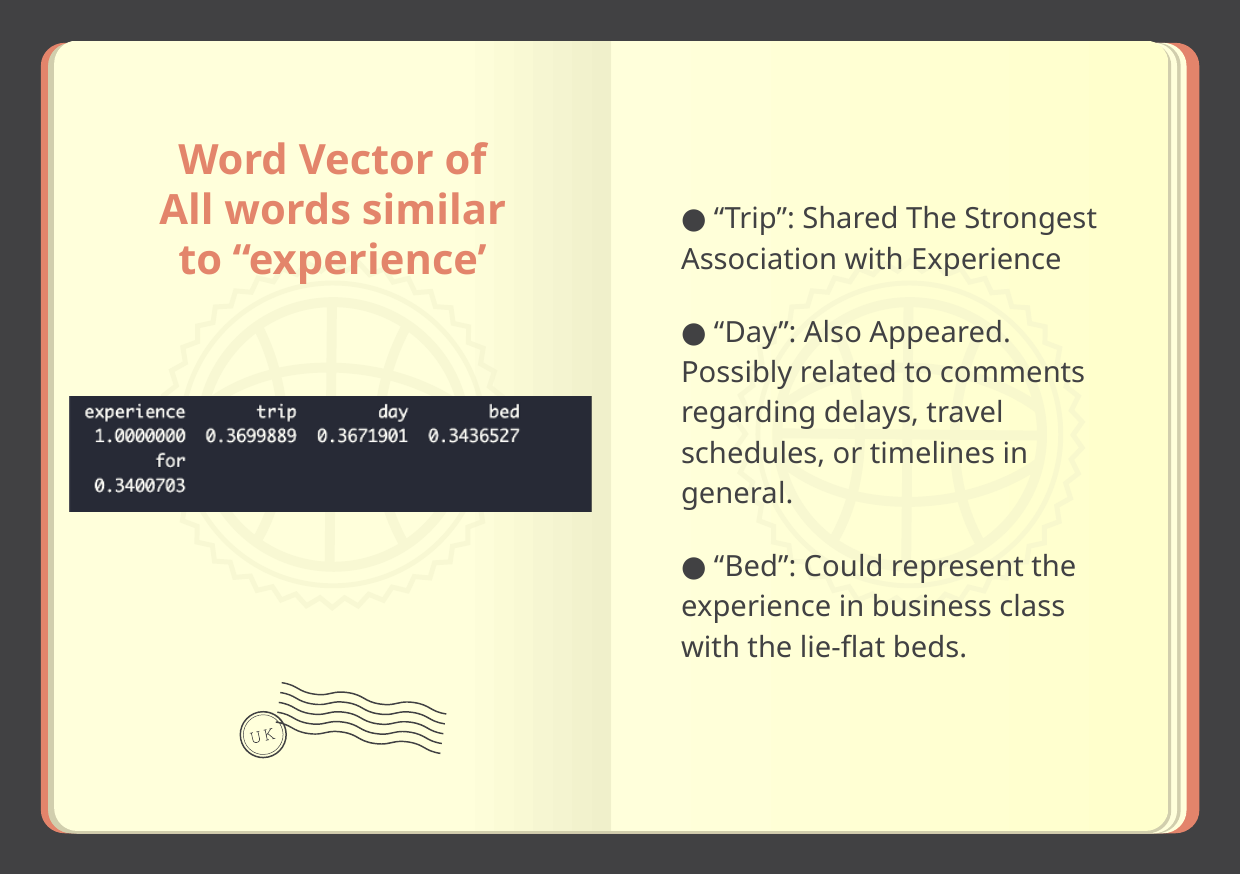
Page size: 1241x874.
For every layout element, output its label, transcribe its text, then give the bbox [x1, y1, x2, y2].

picture [69, 396, 594, 512]
title Word Vector of All words similar to “experience’ [131, 150, 534, 265]
subtitle ● “Trip”: Shared The Strongest Association with Experience ● “Day”: Also Appeared. Possibly related to comments regarding delays, travel schedules, or timelines in general. ● “Bed”: Could represent the experience in business class with the lie-flat beds. [665, 179, 1126, 765]
